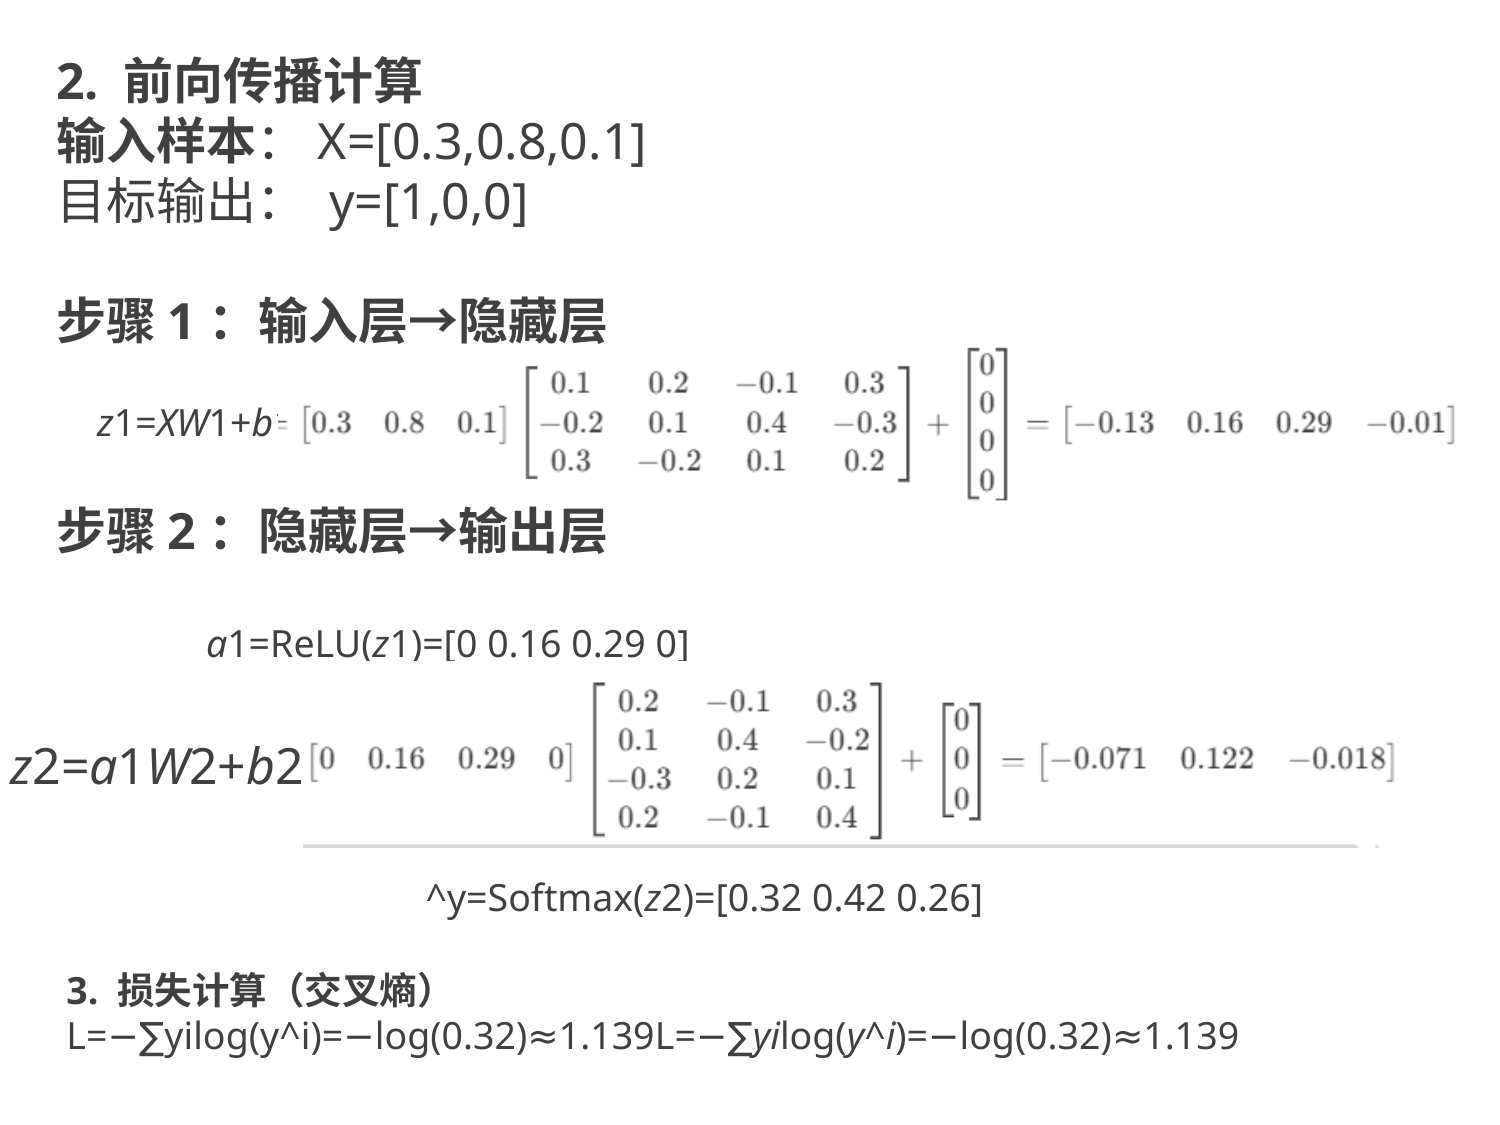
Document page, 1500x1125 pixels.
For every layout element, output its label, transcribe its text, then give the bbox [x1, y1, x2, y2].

text_box 2. 前向传播计算 输入样本：X=[0.3,0.8,0.1] 目标输出： y=[1,0,0] 步骤1：输入层→隐藏层 [41, 42, 792, 358]
text_box ^y​=Softmax(z2​)=[0.32​ 0.42​ 0.26​] [410, 866, 1069, 926]
text_box z2​=a1​W2​+b2= [0, 682, 298, 802]
picture [278, 344, 1471, 505]
text_box 3. 损失计算（交叉熵） L=−∑yilog⁡(y^i)=−log⁡(0.32)≈1.139L=−∑yi​log(y^​i​)=−log(0.32)≈1.139 [51, 959, 1429, 1065]
picture [303, 660, 1402, 848]
text_box 步骤2：隐藏层→输出层 a1​=ReLU(z1​)=[0​ 0.16​ 0.29​ 0​] [41, 492, 1211, 682]
text_box z1​=XW1​+b1​= [82, 391, 273, 452]
